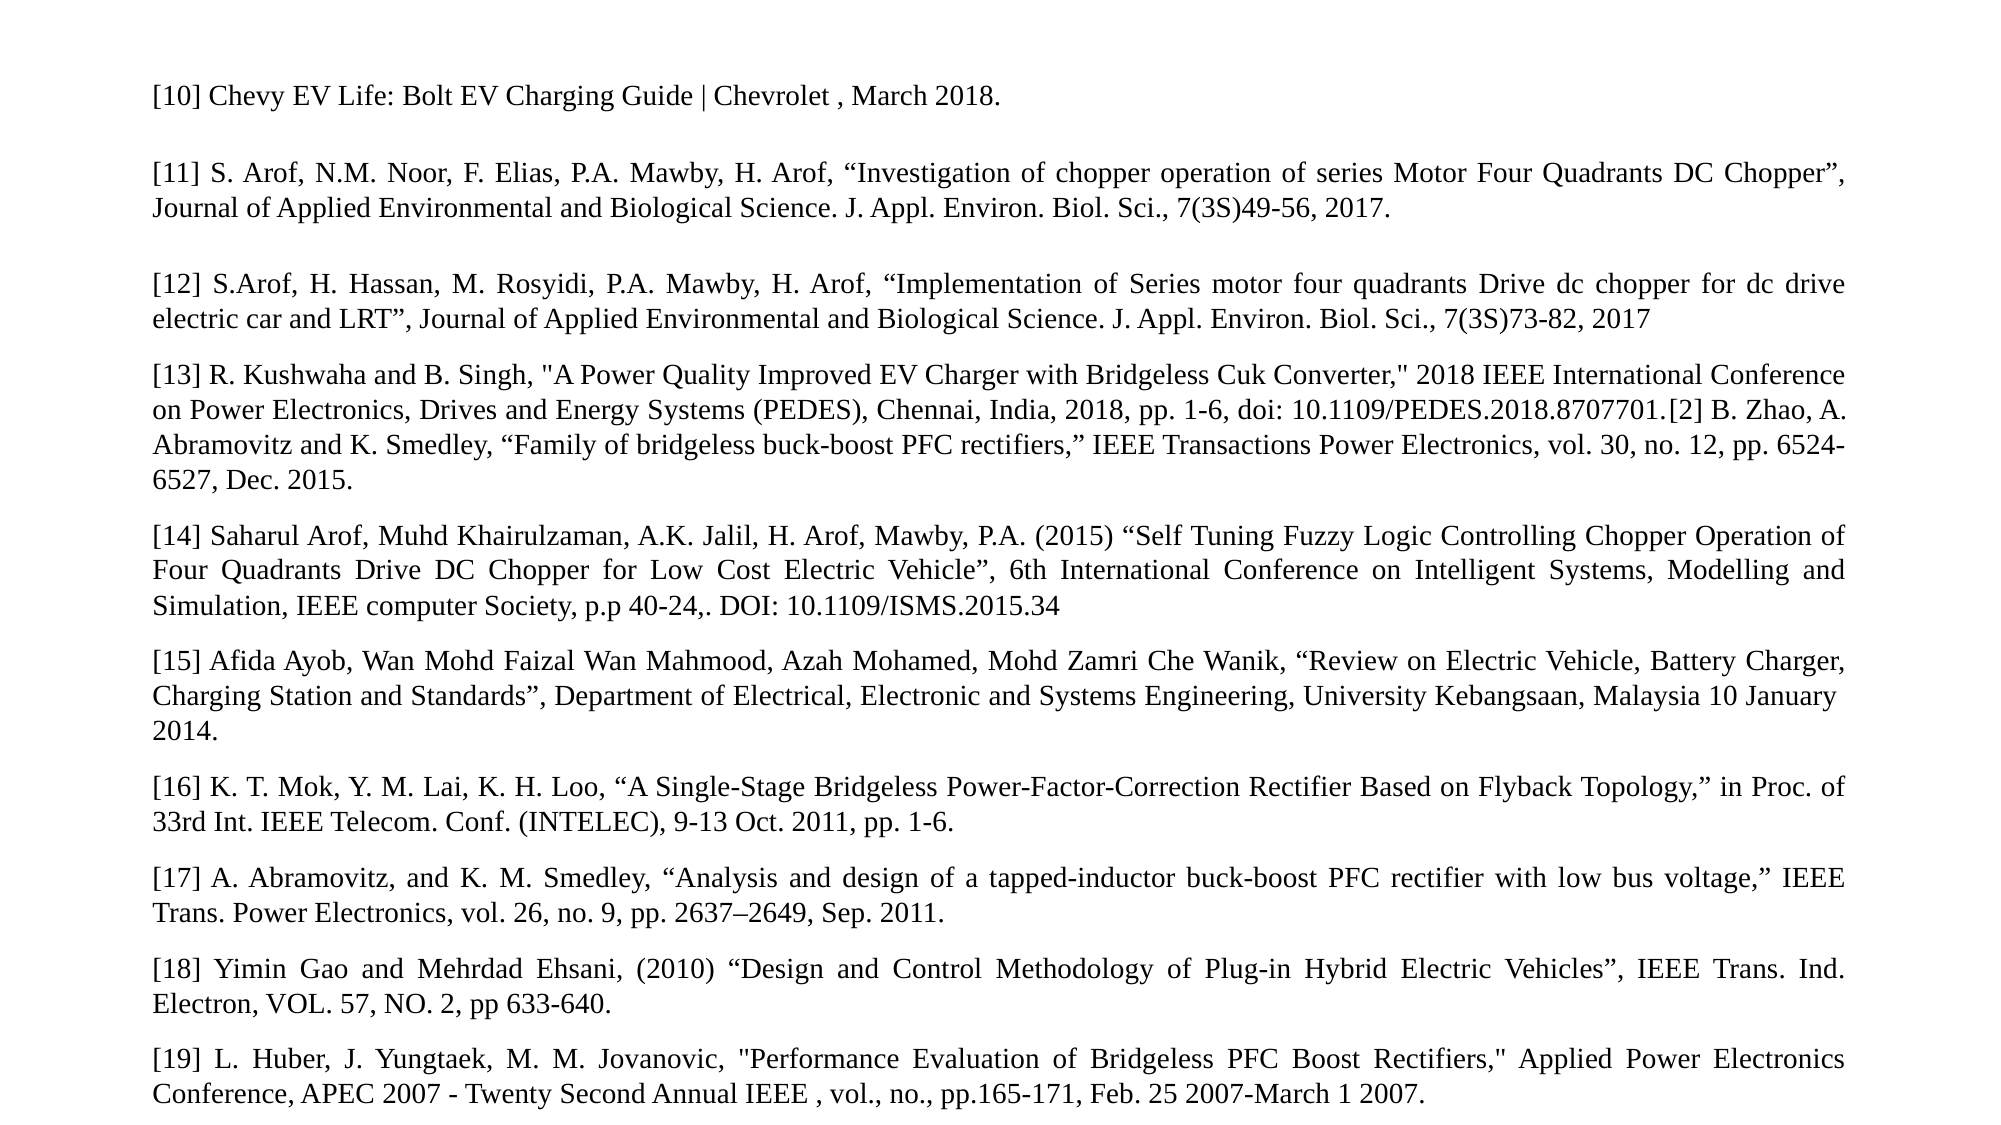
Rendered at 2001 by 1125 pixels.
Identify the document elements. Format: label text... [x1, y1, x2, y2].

list [10] Chevy EV Life: Bolt EV Charging Guide | Chevrolet , March 2018. [11] S. Arof, N.M. Noor, F. Elias, P.A. Mawby, H. Arof, “Investigation of chopper operation of series Motor Four Quadrants DC Chopper”, Journal of Applied Environmental and Biological Science. J. Appl. Environ. Biol. Sci., 7(3S)49-56, 2017. [12] S.Arof, H. Hassan, M. Rosyidi, P.A. Mawby, H. Arof, “Implementation of Series motor four quadrants Drive dc chopper for dc drive electric car and LRT”, Journal of Applied Environmental and Biological Science. J. Appl. Environ. Biol. Sci., 7(3S)73-82, 2017 [13] R. Kushwaha and B. Singh, "A Power Quality Improved EV Charger with Bridgeless Cuk Converter," 2018 IEEE International Conference on Power Electronics, Drives and Energy Systems (PEDES), Chennai, India, 2018, pp. 1-6, doi: 10.1109/PEDES.2018.8707701.[2] B. Zhao, A. Abramovitz and K. Smedley, “Family of bridgeless buck-boost PFC rectifiers,” IEEE Transactions Power Electronics, vol. 30, no. 12, pp. 6524-6527, Dec. 2015. [14] Saharul Arof, Muhd Khairulzaman, A.K. Jalil, H. Arof, Mawby, P.A. (2015) “Self Tuning Fuzzy Logic Controlling Chopper Operation of Four Quadrants Drive DC Chopper for Low Cost Electric Vehicle”, 6th International Conference on Intelligent Systems, Modelling and Simulation, IEEE computer Society, p.p 40-24,. DOI: 10.1109/ISMS.2015.34 [15] Afida Ayob, Wan Mohd Faizal Wan Mahmood, Azah Mohamed, Mohd Zamri Che Wanik, “Review on Electric Vehicle, Battery Charger, Charging Station and Standards”, Department of Electrical, Electronic and Systems Engineering, University Kebangsaan, Malaysia 10 January 2014. [16] K. T. Mok, Y. M. Lai, K. H. Loo, “A Single-Stage Bridgeless Power-Factor-Correction Rectifier Based on Flyback Topology,” in Proc. of 33rd Int. IEEE Telecom. Conf. (INTELEC), 9-13 Oct. 2011, pp. 1-6. [17] A. Abramovitz, and K. M. Smedley, “Analysis and design of a tapped-inductor buck-boost PFC rectifier with low bus voltage,” IEEE Trans. Power Electronics, vol. 26, no. 9, pp. 2637–2649, Sep. 2011. [18] Yimin Gao and Mehrdad Ehsani, (2010) “Design and Control Methodology of Plug-in Hybrid Electric Vehicles”, IEEE Trans. Ind. Electron, VOL. 57, NO. 2, pp 633-640. [19] L. Huber, J. Yungtaek, M. M. Jovanovic, "Performance Evaluation of Bridgeless PFC Boost Rectifiers," Applied Power Electronics Conference, APEC 2007 - Twenty Second Annual IEEE , vol., no., pp.165-171, Feb. 25 2007-March 1 2007. [137, 68, 1863, 1066]
